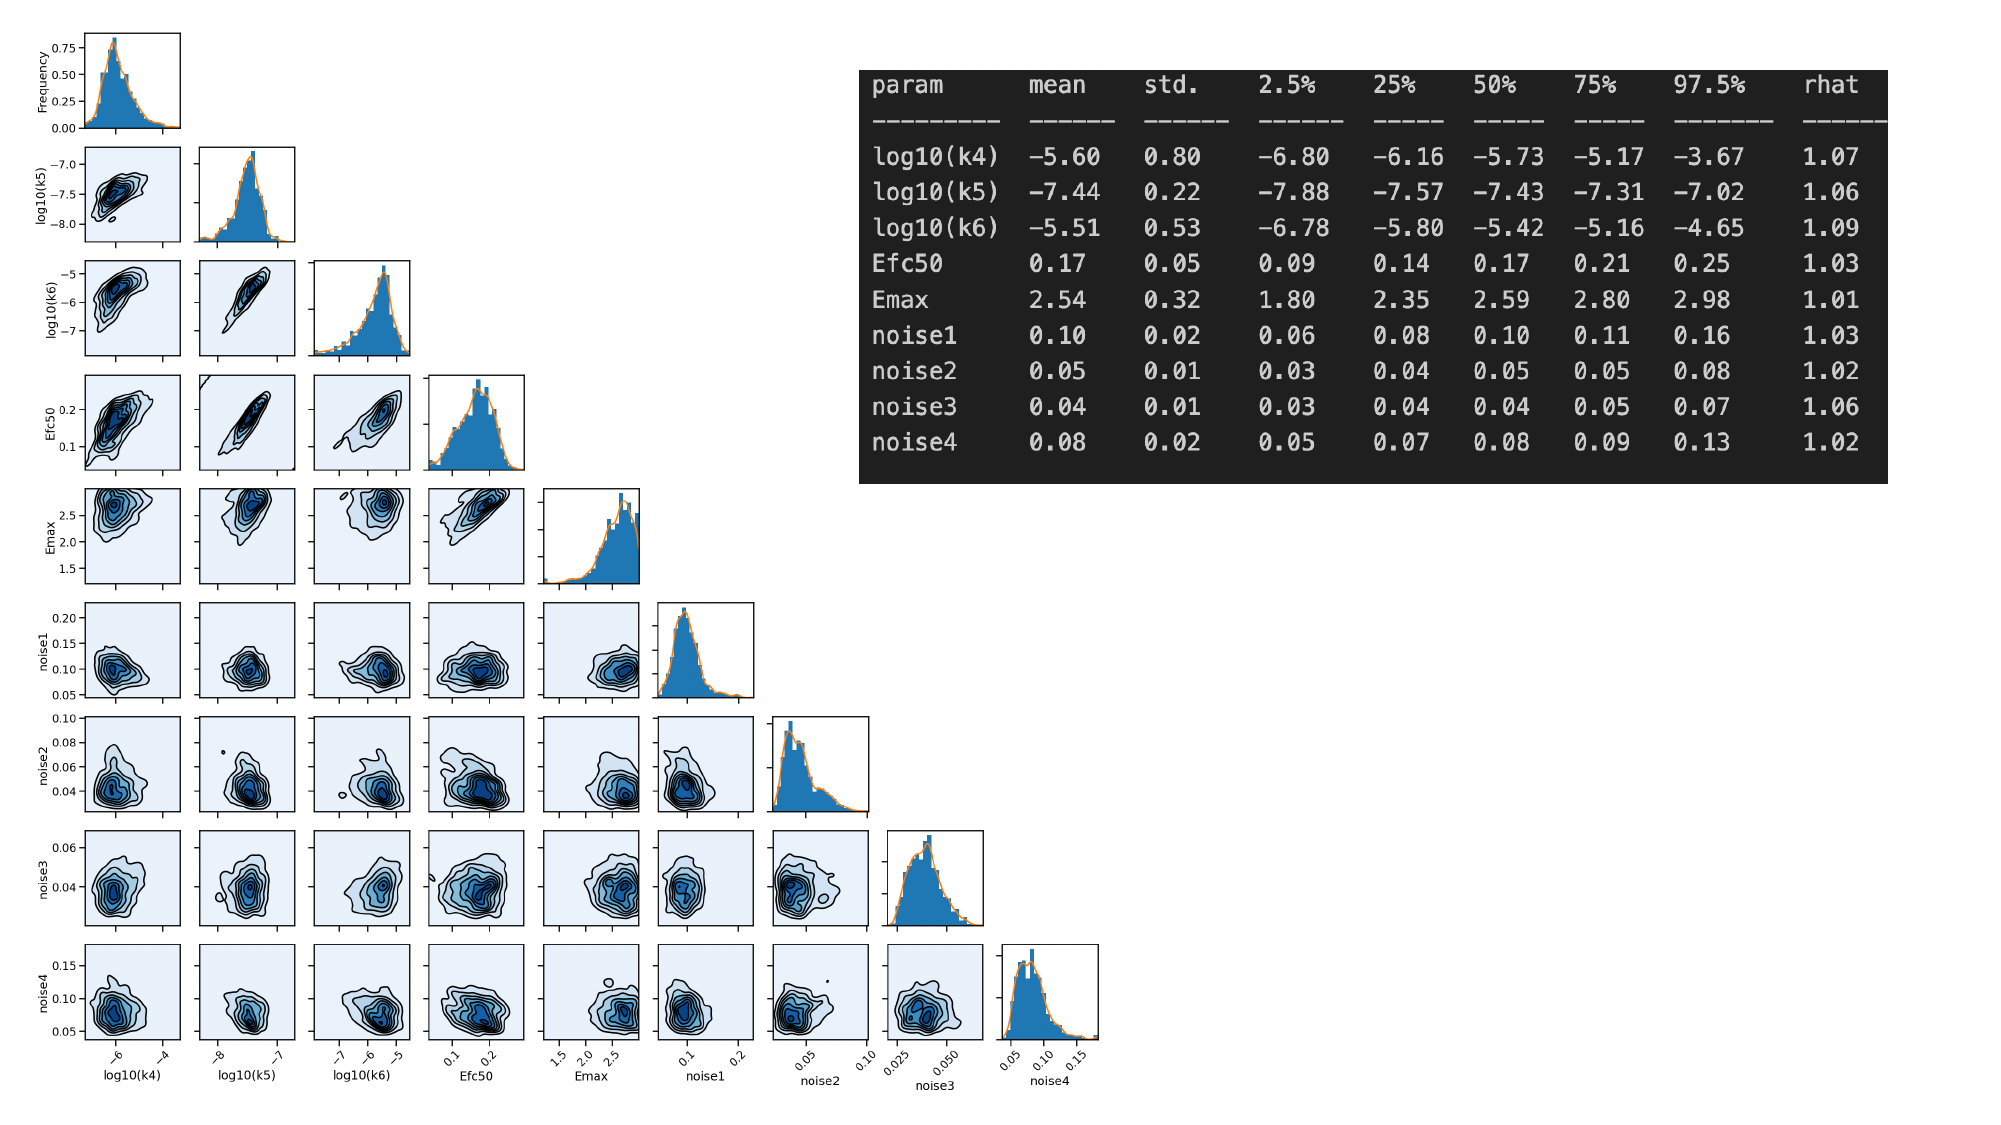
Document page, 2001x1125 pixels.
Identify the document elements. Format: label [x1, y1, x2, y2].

picture [29, 27, 1102, 1097]
list [858, 70, 1889, 485]
